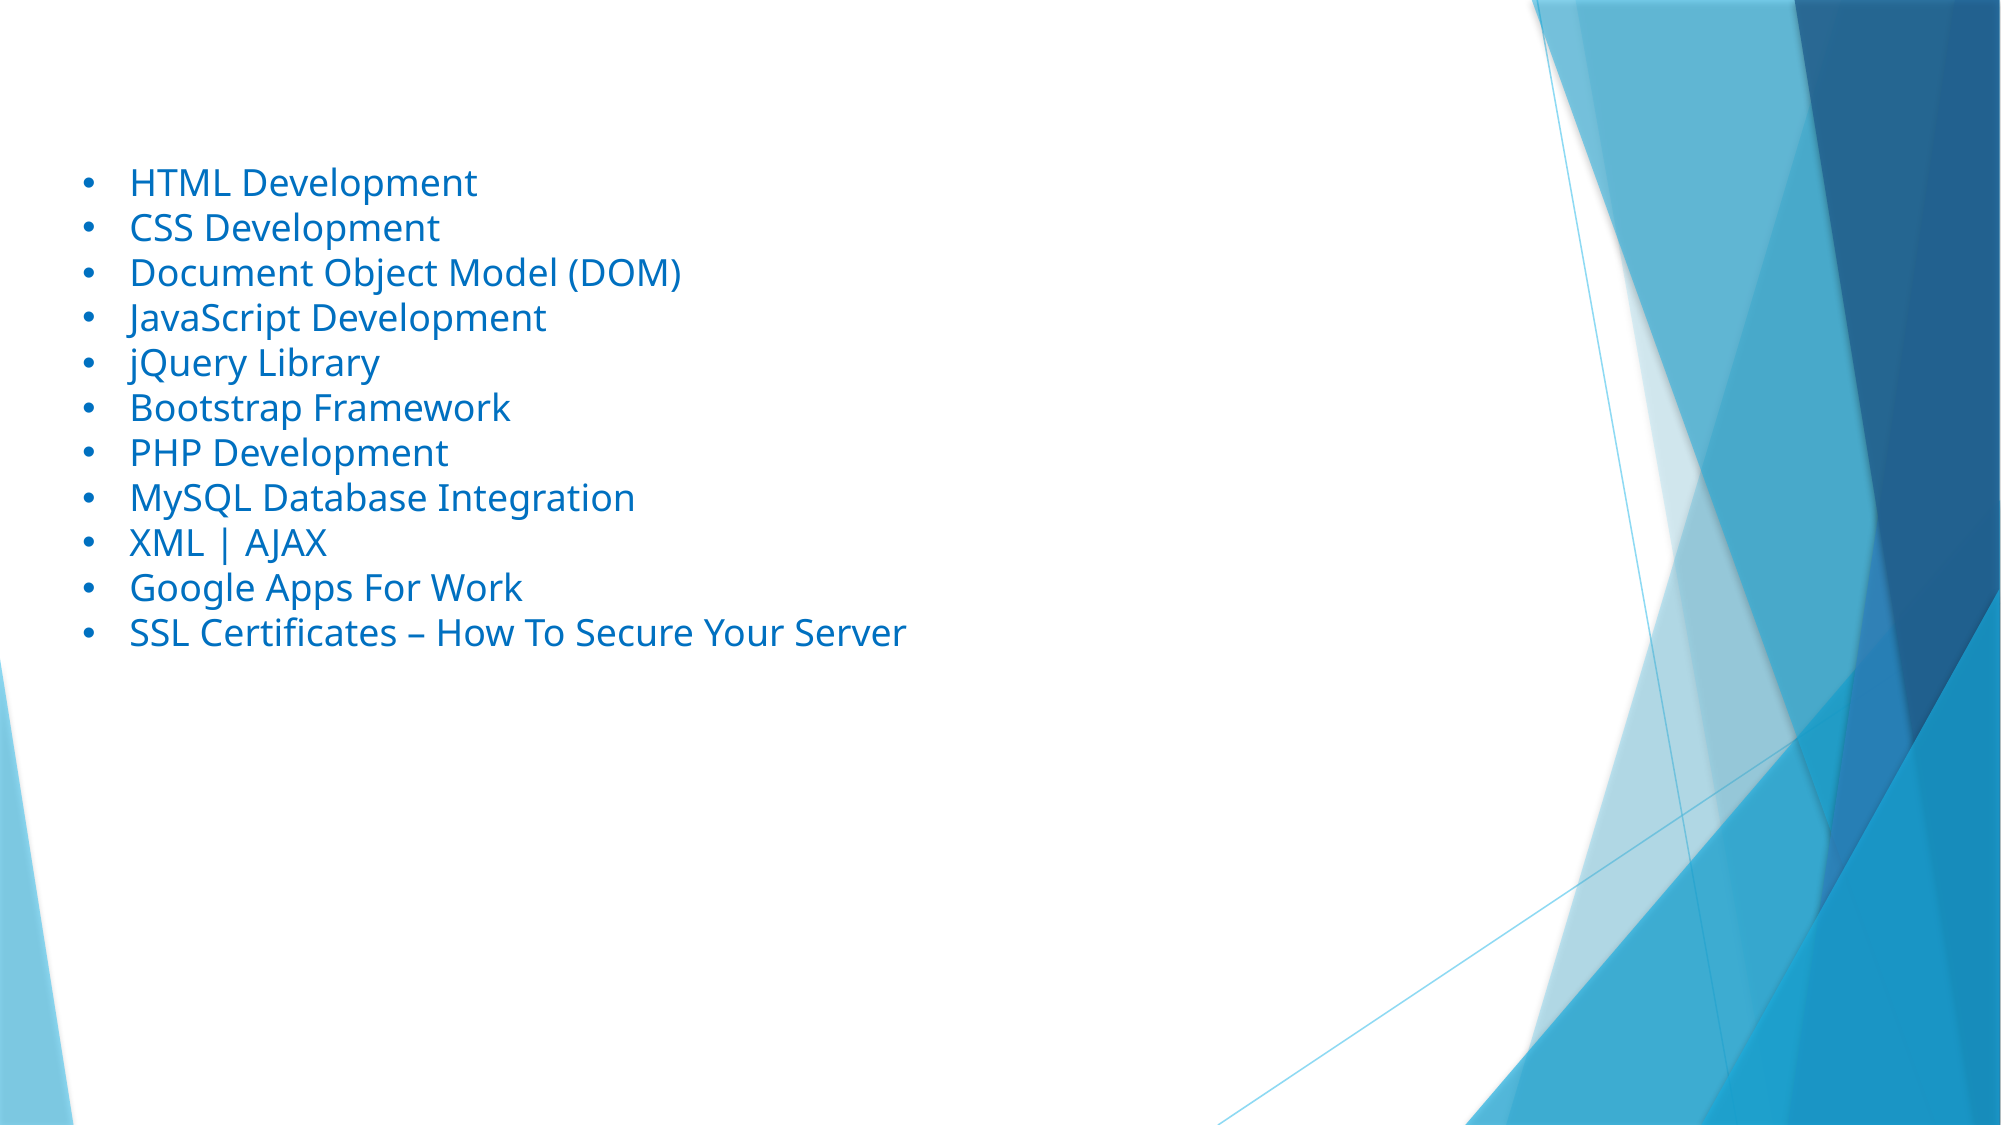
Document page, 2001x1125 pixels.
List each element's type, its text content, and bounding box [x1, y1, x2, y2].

text_box HTML Development CSS Development Document Object Model (DOM) JavaScript Development jQuery Library Bootstrap Framework PHP Development MySQL Database Integration XML | AJAX Google Apps For Work SSL Certificates – How To Secure Your Server [67, 152, 1691, 707]
